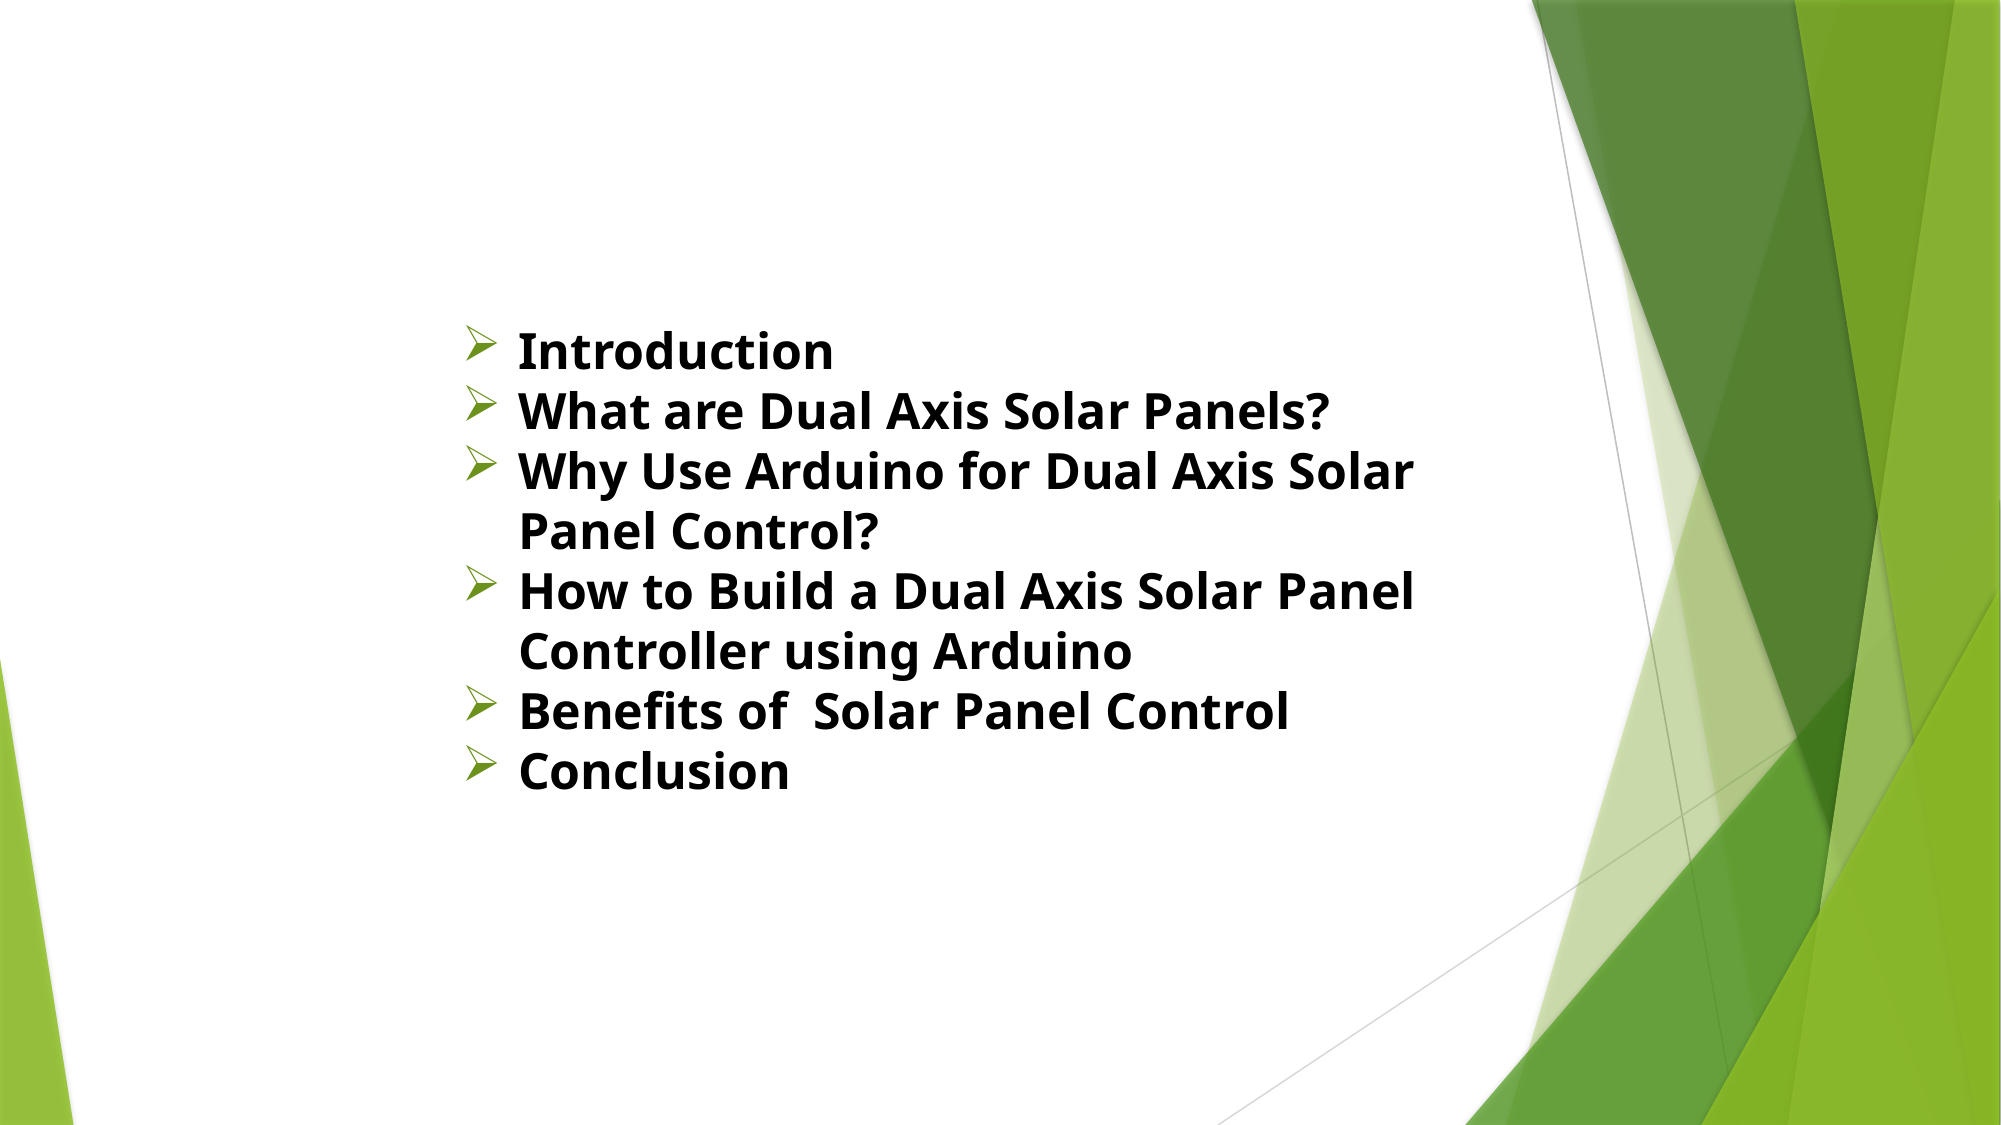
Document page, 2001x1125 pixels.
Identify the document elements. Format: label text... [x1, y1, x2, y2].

text_box Introduction What are Dual Axis Solar Panels? Why Use Arduino for Dual Axis Solar Panel Control? How to Build a Dual Axis Solar Panel Controller using Arduino Benefits of Solar Panel Control Conclusion [447, 312, 1553, 808]
